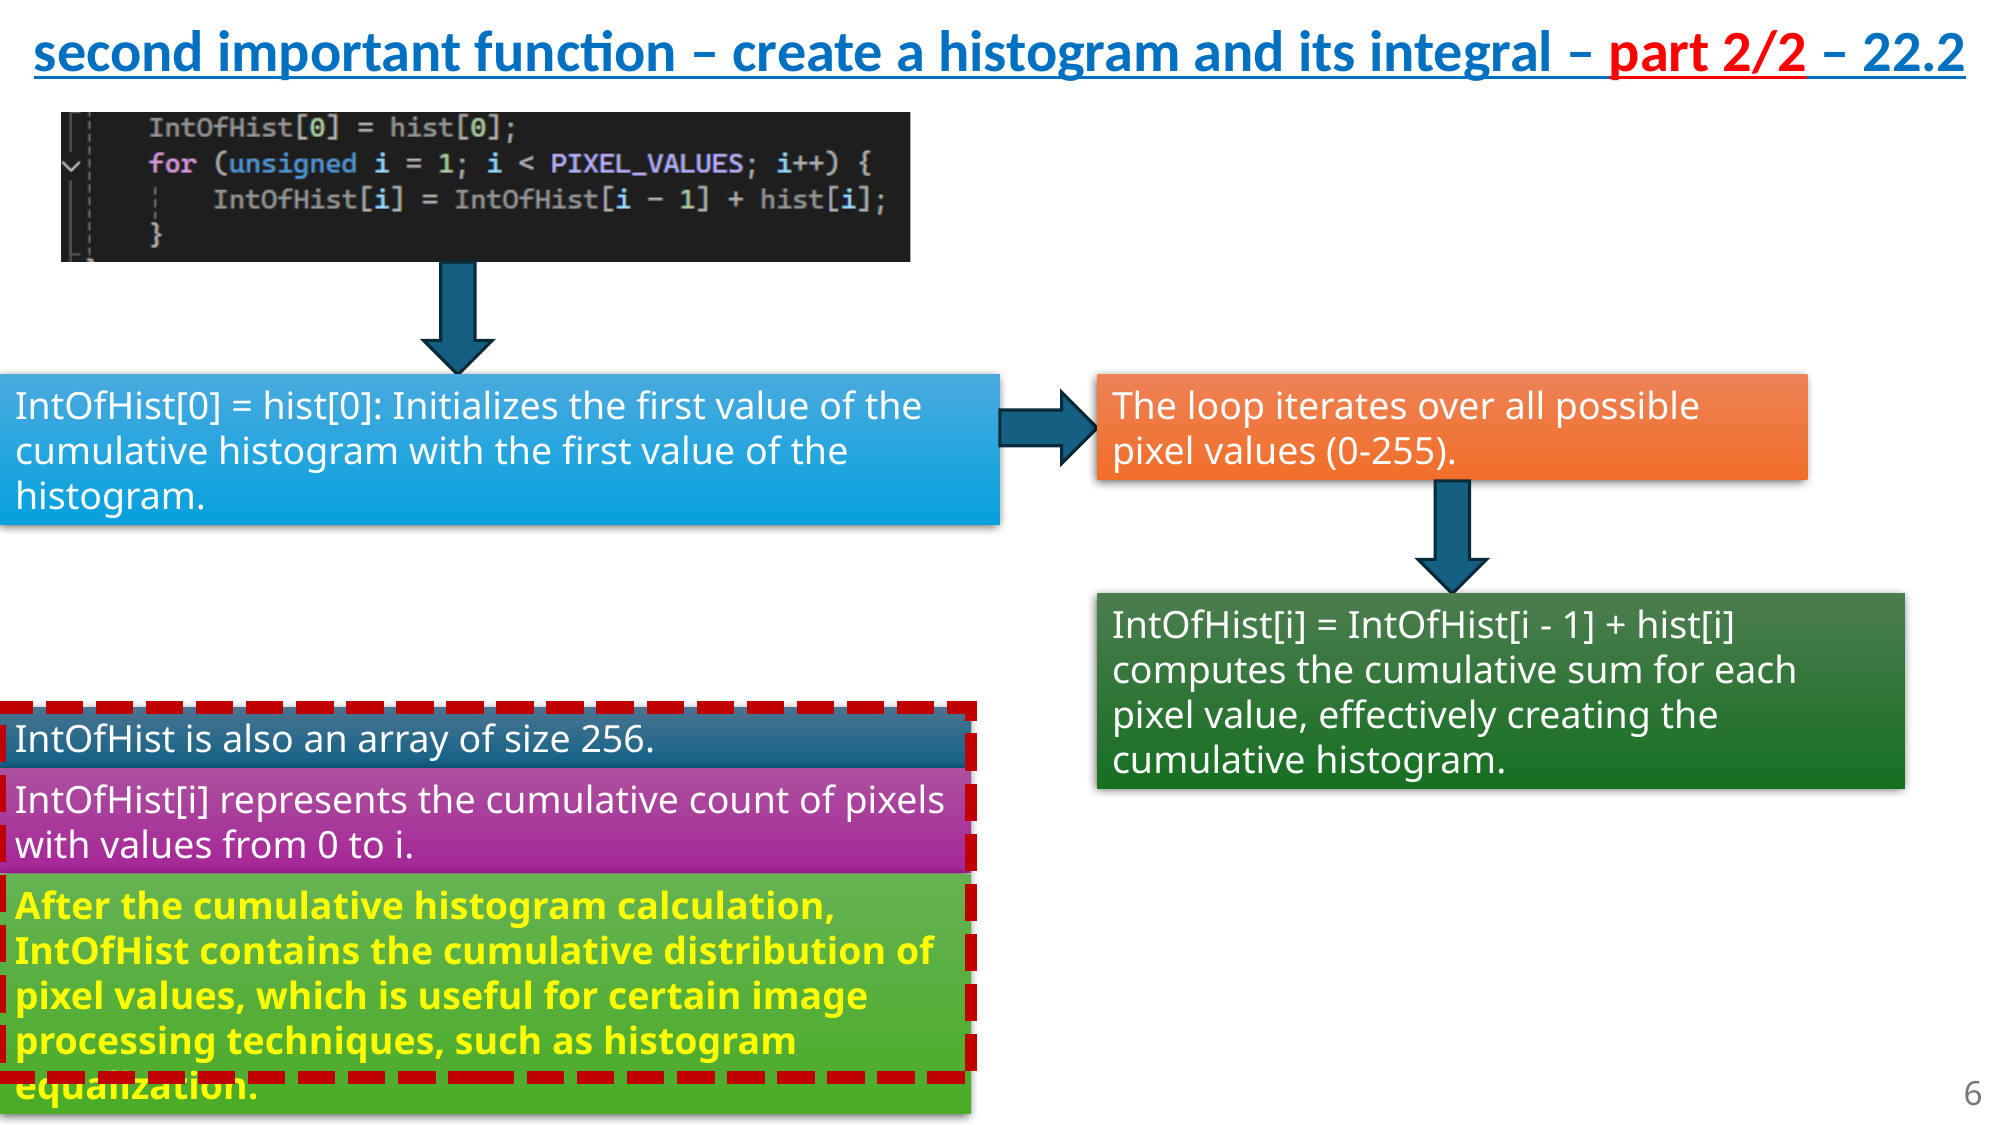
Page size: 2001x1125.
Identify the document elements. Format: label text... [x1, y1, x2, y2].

picture [60, 111, 911, 263]
text_box IntOfHist[i] = IntOfHist[i - 1] + hist[i] computes the cumulative sum for each pixel value, effectively creating the cumulative histogram. [1097, 593, 1905, 789]
text_box [419, 263, 497, 369]
text_box 22.2 – second important function – create a histogram and its integral – part 2/2 [13, 6, 1987, 92]
text_box IntOfHist[0] = hist[0]: Initializes the first value of the cumulative histogram with the first value of the histogram. [0, 374, 1000, 525]
slide_number 6 [1948, 1065, 2000, 1125]
text_box [1414, 479, 1491, 588]
text_box The loop iterates over all possible pixel values (0-255). [1097, 374, 1808, 480]
text_box [0, 706, 973, 1079]
text_box [998, 388, 1088, 468]
text_box After the cumulative histogram calculation, IntOfHist contains the cumulative distribution of pixel values, which is useful for certain image processing techniques, such as histogram equalization. [0, 1078, 972, 1114]
